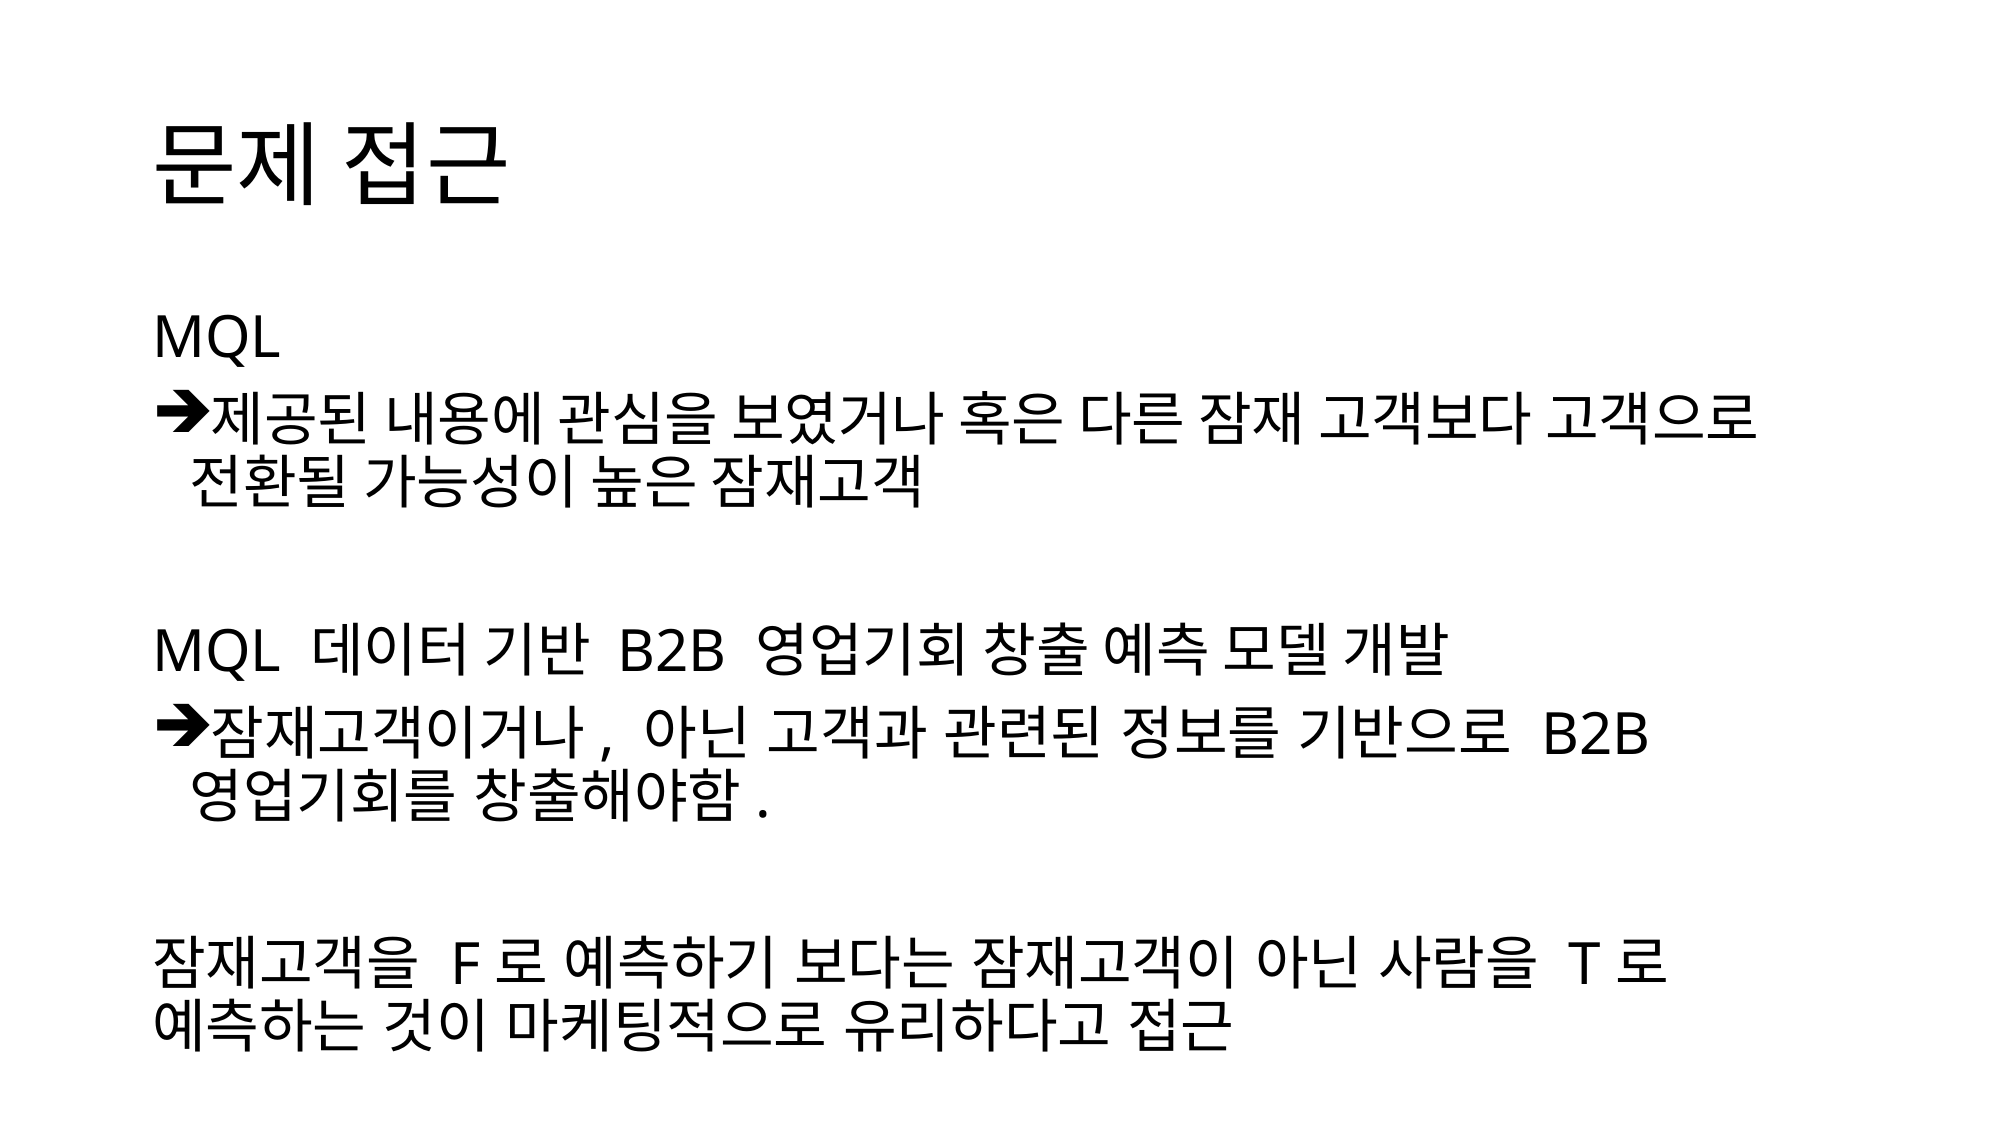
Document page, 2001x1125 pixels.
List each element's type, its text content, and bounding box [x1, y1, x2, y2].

list MQL 제공된 내용에 관심을 보였거나 혹은 다른 잠재 고객보다 고객으로 전환될 가능성이 높은 잠재고객 MQL 데이터 기반 B2B 영업기회 창출 예측 모델 개발 잠재고객이거나, 아닌 고객과 관련된 정보를 기반으로 B2B 영업기회를 창출해야함. 잠재고객을 F로 예측하기 보다는 잠재고객이 아닌 사람을 T로 예측하는 것이 마케팅적으로 유리하다고 접근 [137, 299, 1863, 1125]
title 문제 접근 [137, 59, 1863, 278]
